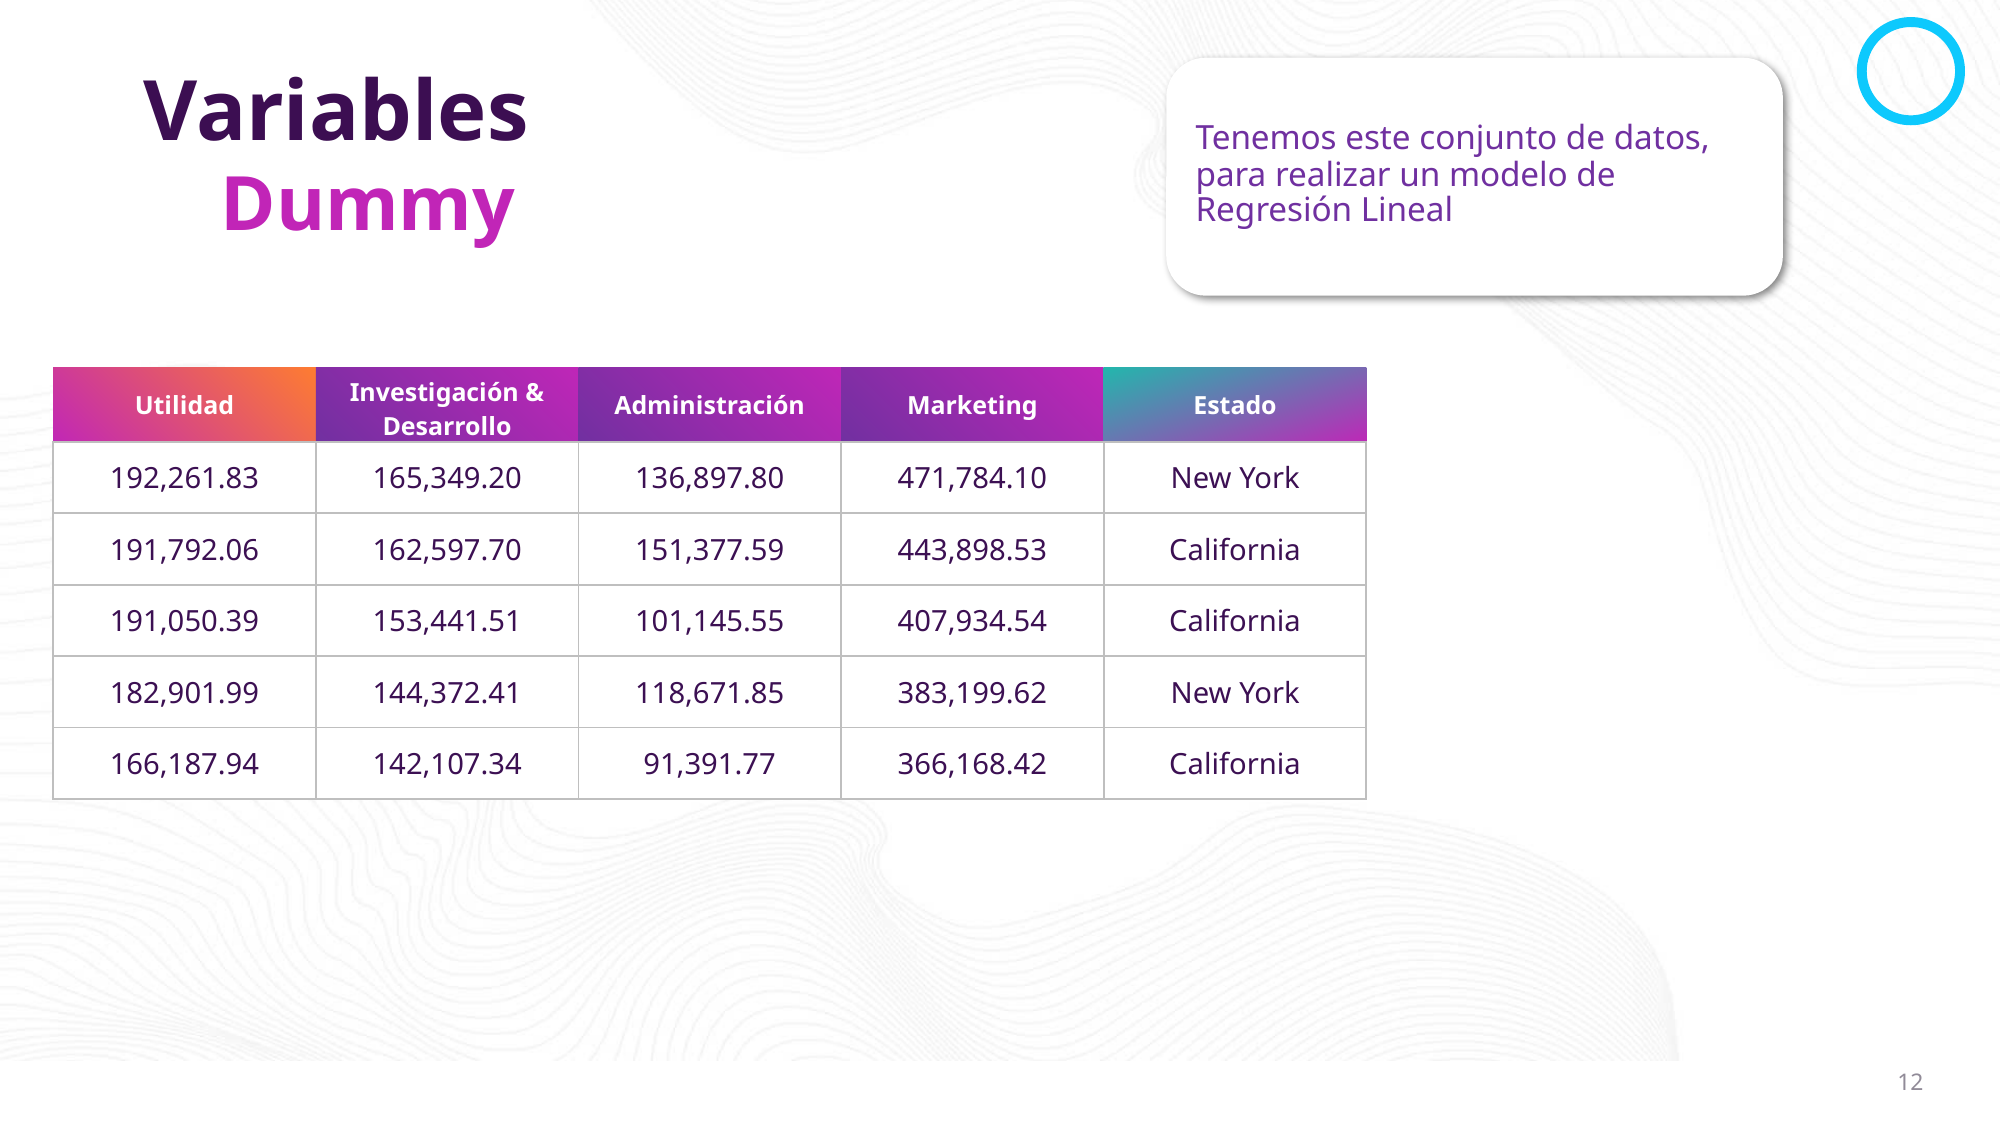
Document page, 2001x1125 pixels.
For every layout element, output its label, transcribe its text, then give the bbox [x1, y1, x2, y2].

picture [0, 0, 2000, 1061]
slide_number 12 [1488, 1061, 1939, 1106]
